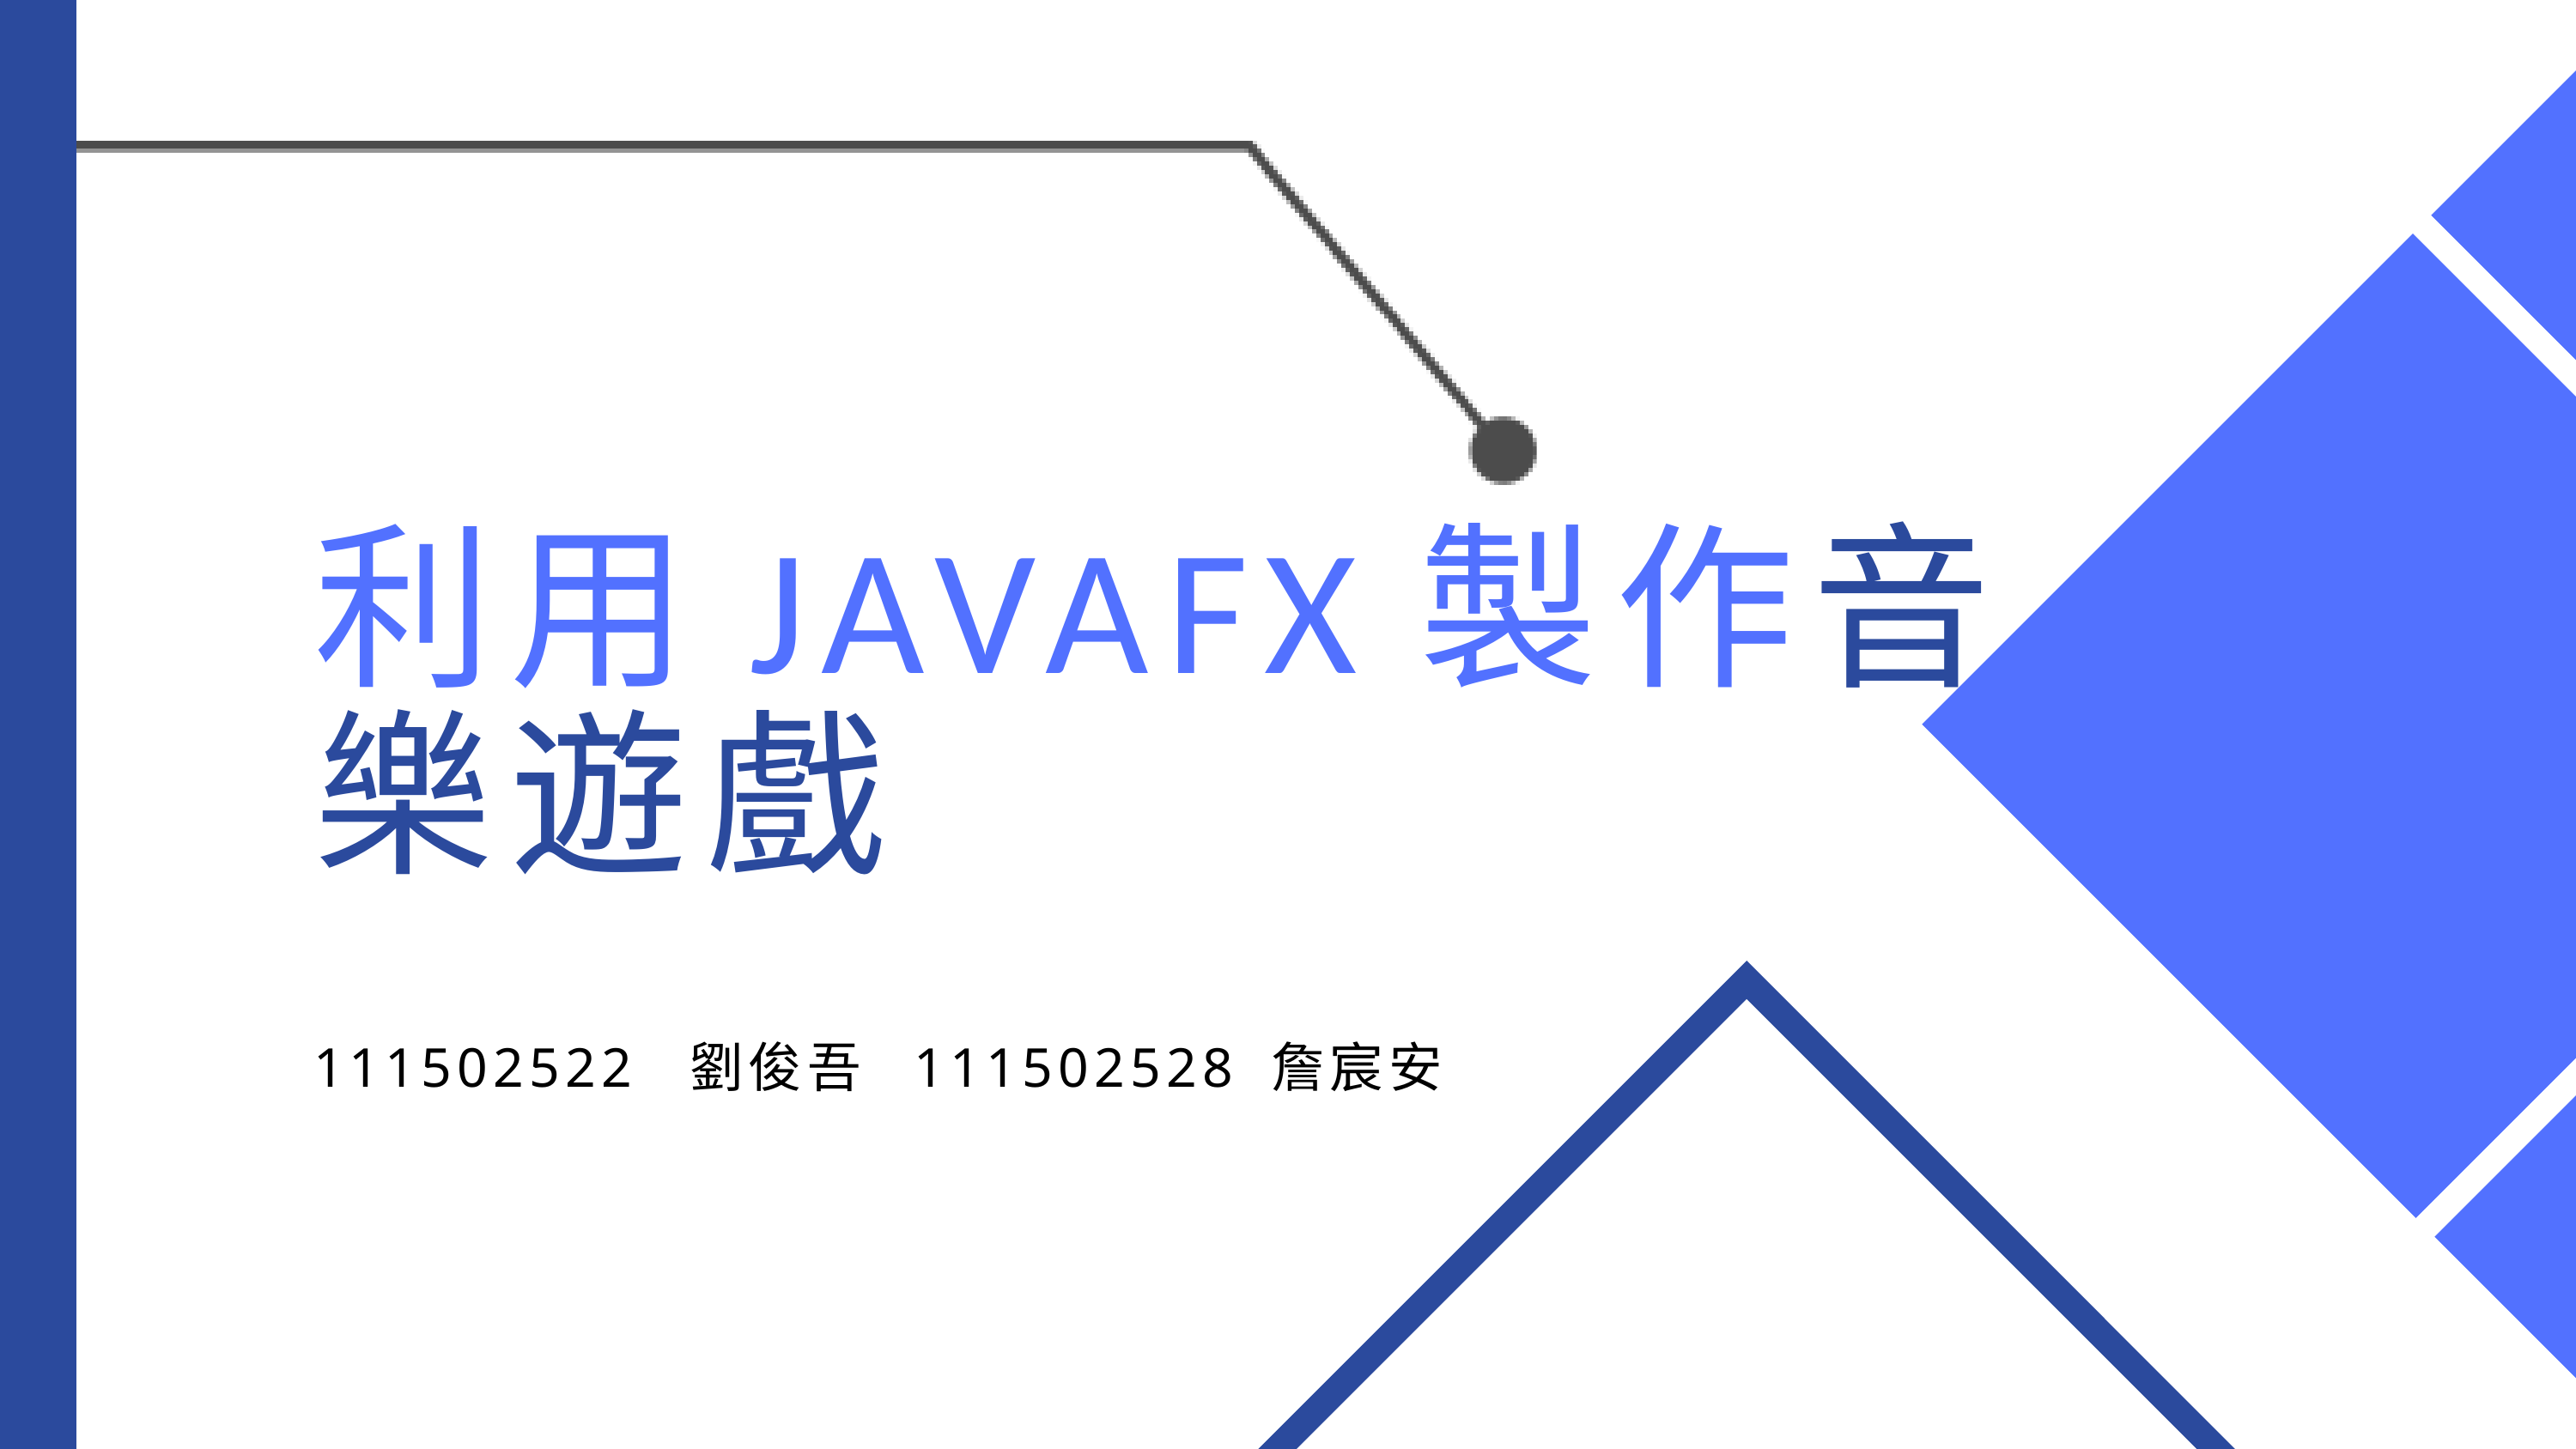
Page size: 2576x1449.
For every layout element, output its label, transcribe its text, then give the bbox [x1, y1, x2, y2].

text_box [1312, 1140, 2181, 1449]
text_box 利用JAVAFX製作音樂遊戲 [313, 521, 1943, 897]
text_box [83, 141, 1537, 485]
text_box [2186, 1147, 2576, 1187]
text_box 111502522 劉俊吾 111502528 詹宸安 [313, 1022, 1943, 1098]
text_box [0, 0, 76, 1449]
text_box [2113, 261, 2576, 314]
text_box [1947, 315, 2576, 1141]
